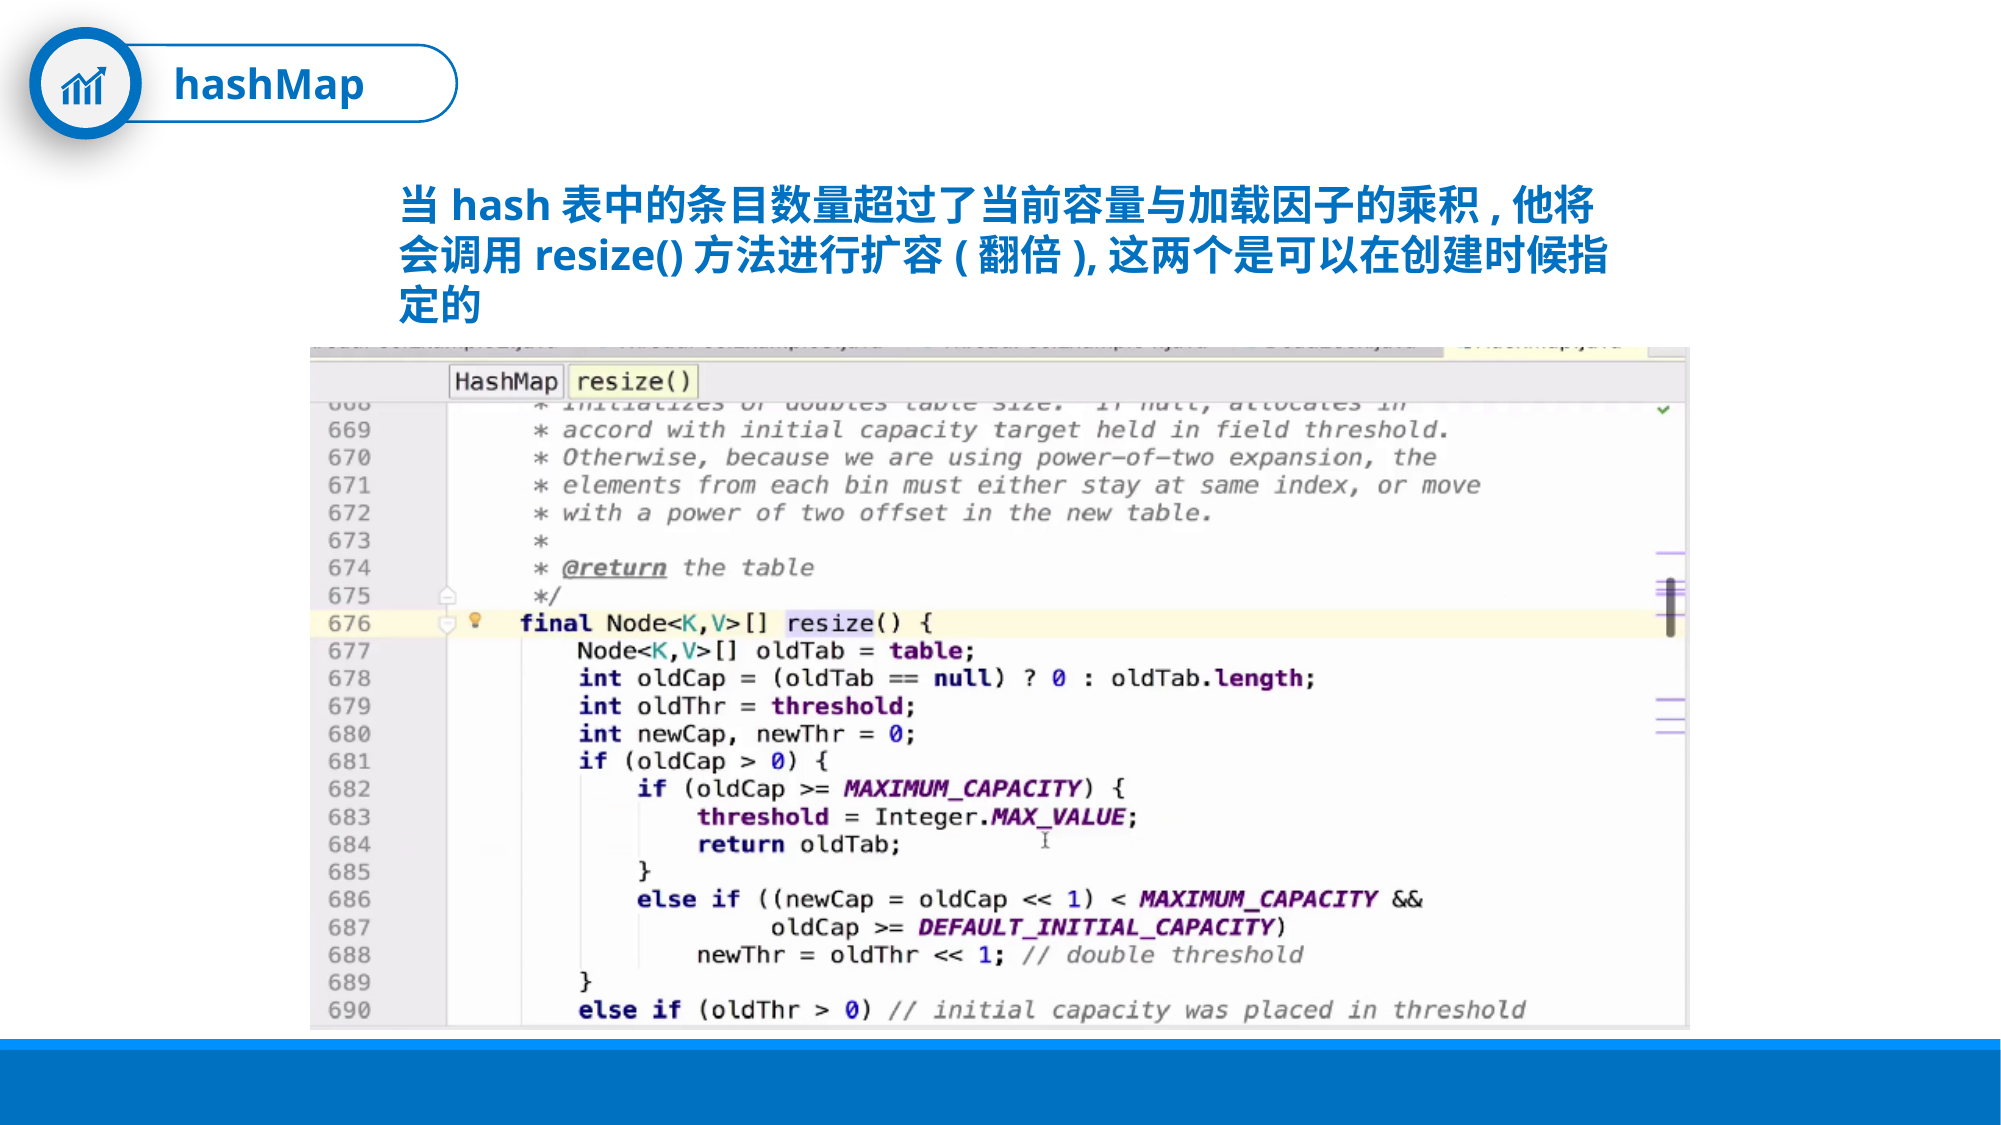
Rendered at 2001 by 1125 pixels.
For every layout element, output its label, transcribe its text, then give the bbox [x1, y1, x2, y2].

text_box [148, 43, 459, 123]
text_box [31, 28, 140, 138]
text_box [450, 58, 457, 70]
text_box 当hash表中的条目数量超过了当前容量与加载因子的乘积,他将会调用resize()方法进行扩容(翻倍),这两个是可以在创建时候指定的 [399, 179, 1617, 330]
picture [309, 346, 1691, 1031]
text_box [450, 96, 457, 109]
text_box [60, 68, 111, 105]
